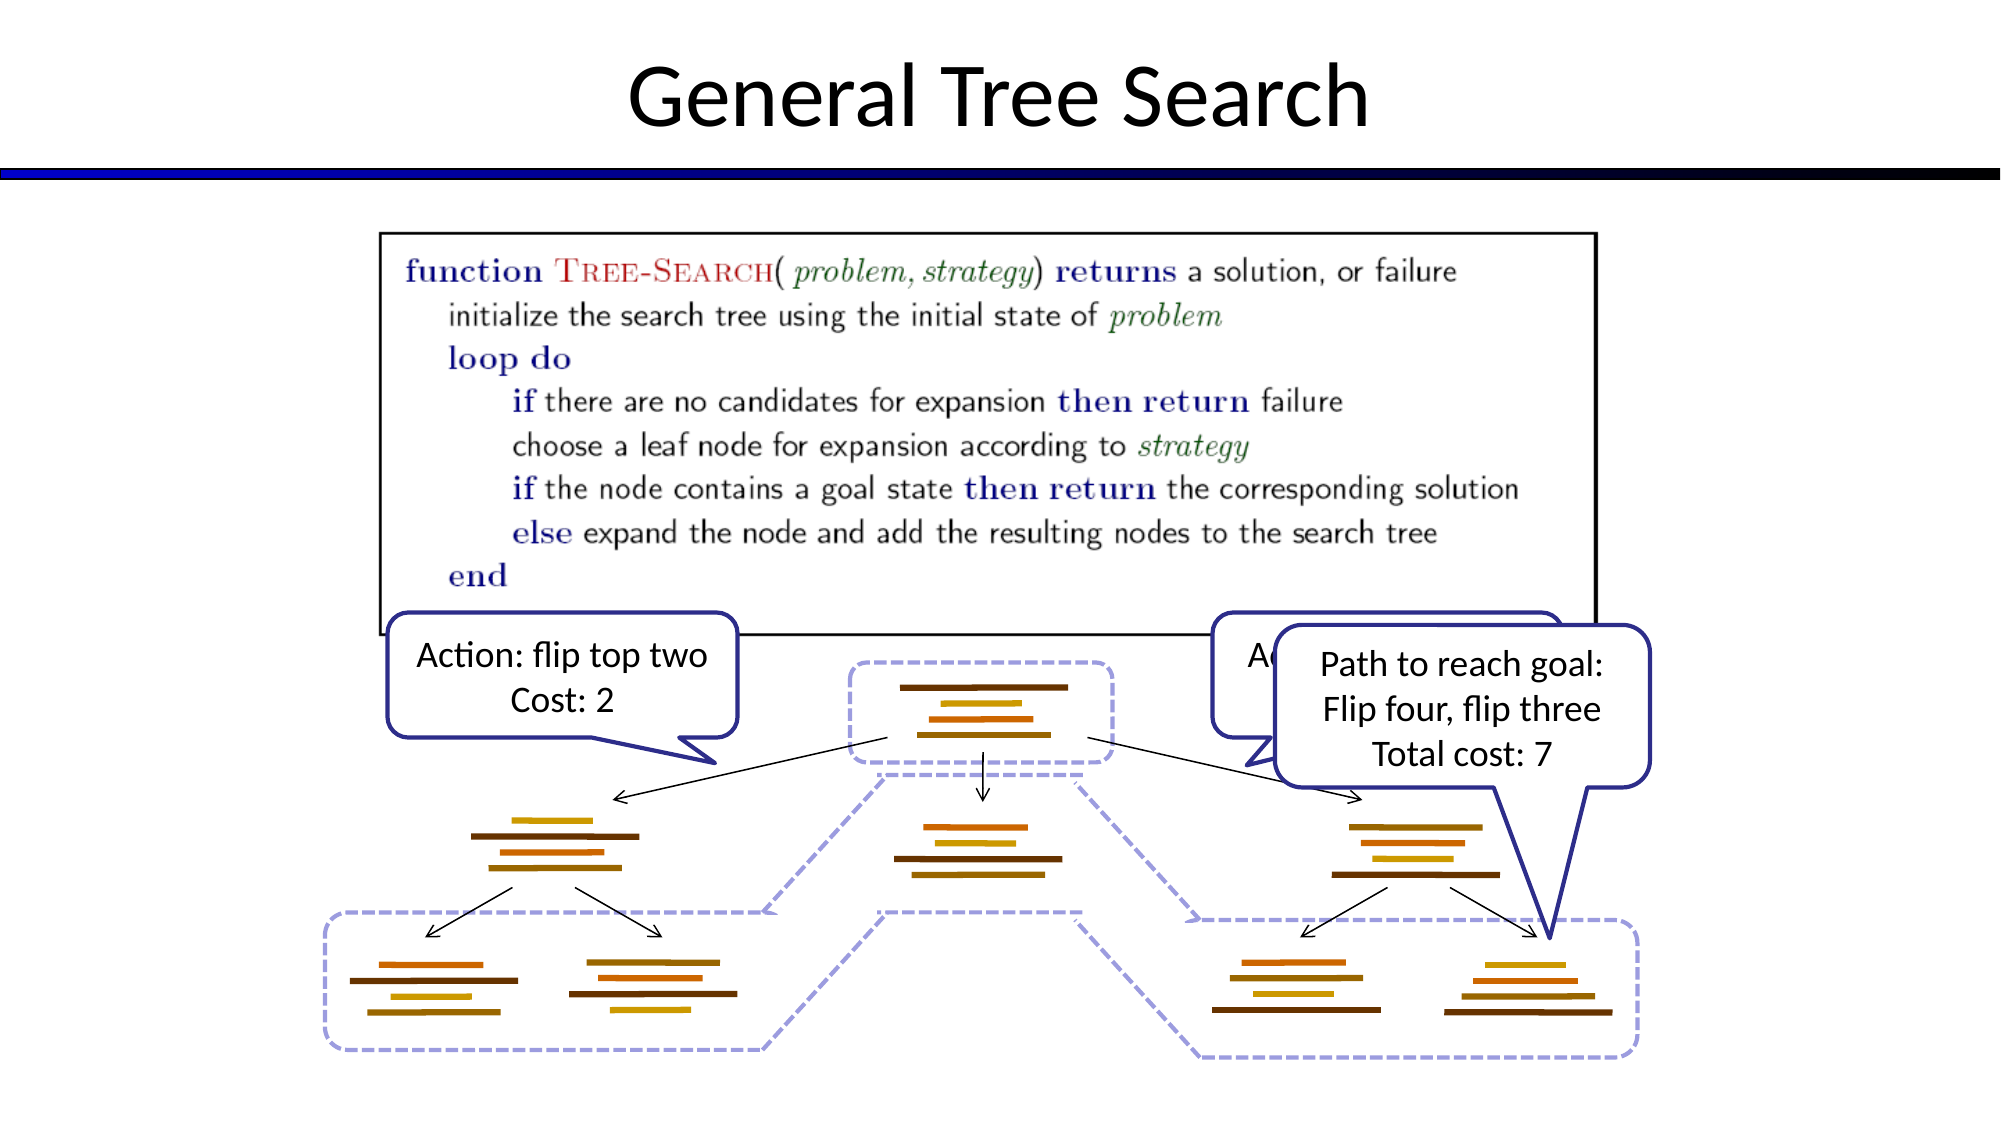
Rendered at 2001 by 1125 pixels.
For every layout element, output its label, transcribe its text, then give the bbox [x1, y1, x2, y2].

text_box Path to reach goal: Flip four, flip three Total cost: 7 [1565, 622, 1653, 784]
title General Tree Search [0, 0, 2000, 184]
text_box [1212, 887, 1613, 1013]
picture [374, 227, 1599, 638]
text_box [912, 744, 1638, 1088]
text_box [387, 612, 1563, 738]
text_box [349, 887, 738, 1013]
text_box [612, 737, 1363, 803]
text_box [470, 820, 1501, 876]
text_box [324, 737, 907, 1081]
